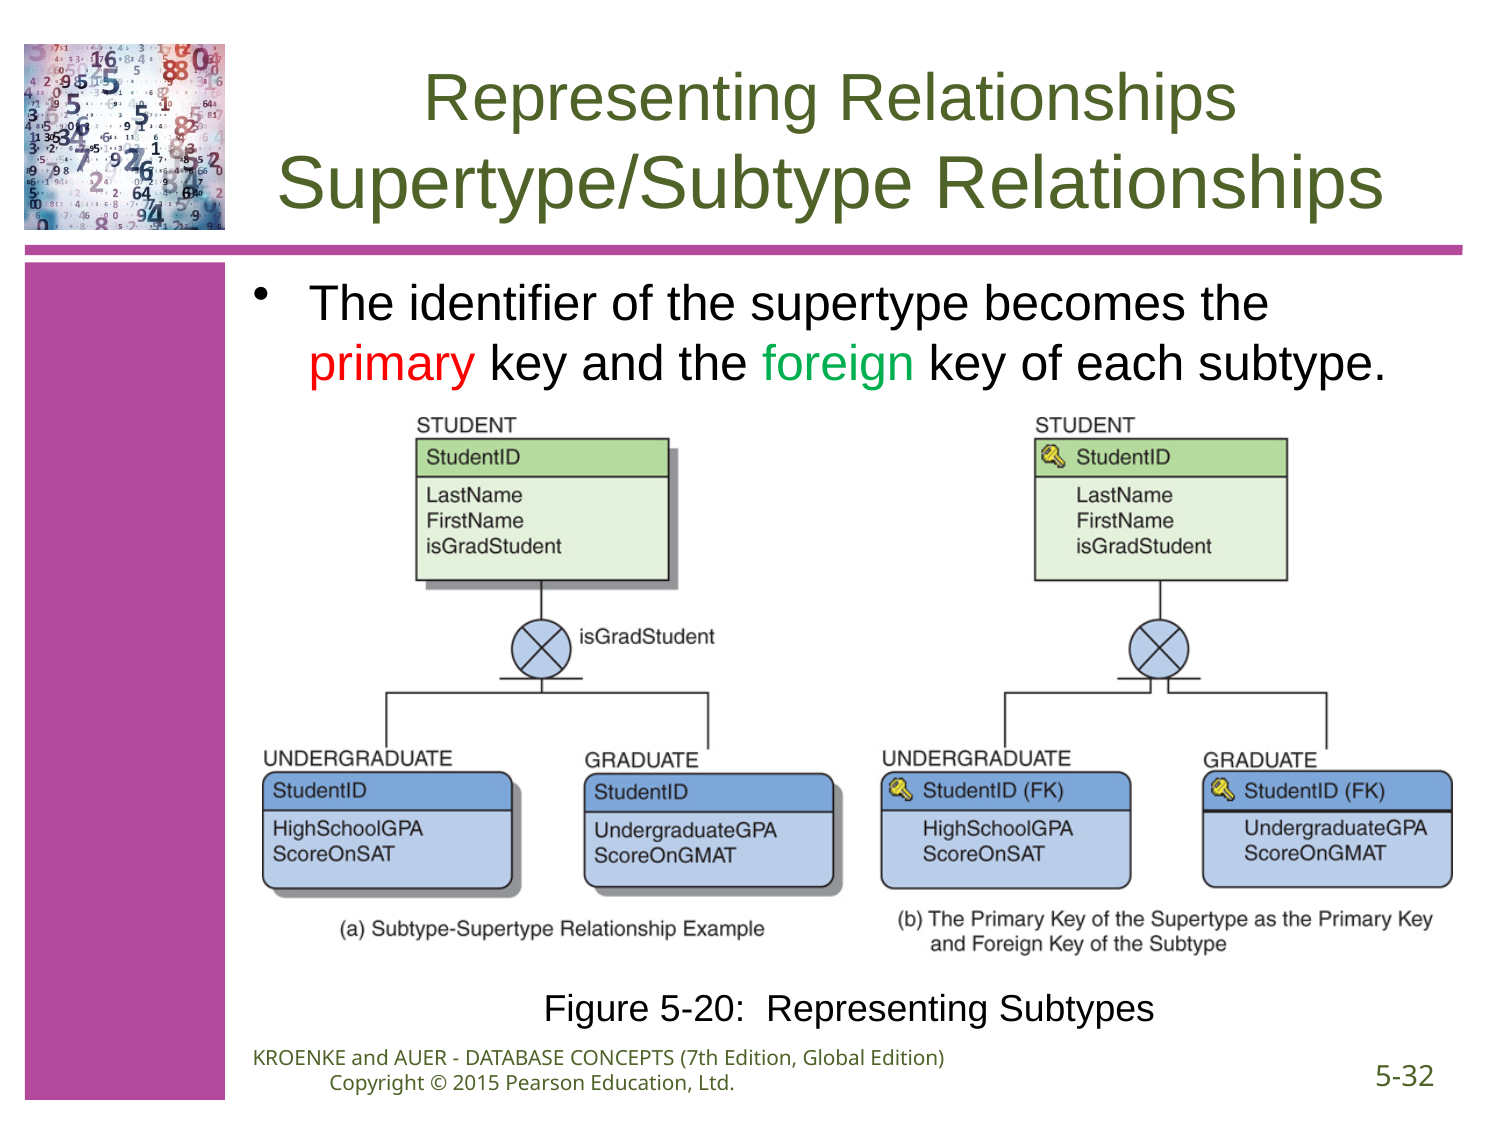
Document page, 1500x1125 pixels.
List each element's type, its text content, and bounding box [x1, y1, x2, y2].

slide_number 5-32 [1287, 1049, 1451, 1103]
picture [262, 417, 1454, 963]
text_box Figure 5-20: Representing Subtypes [528, 976, 1170, 1037]
title Representing Relationships Supertype/Subtype Relationships [237, 44, 1426, 233]
list The identifier of the supertype becomes the primary key and the foreign key of each subtype. [237, 262, 1426, 426]
picture [24, 44, 225, 230]
footer KROENKE and AUER - DATABASE CONCEPTS (7th Edition, Global Edition) Copyright © 2015 Pearson Education, Ltd. [237, 1037, 1088, 1104]
